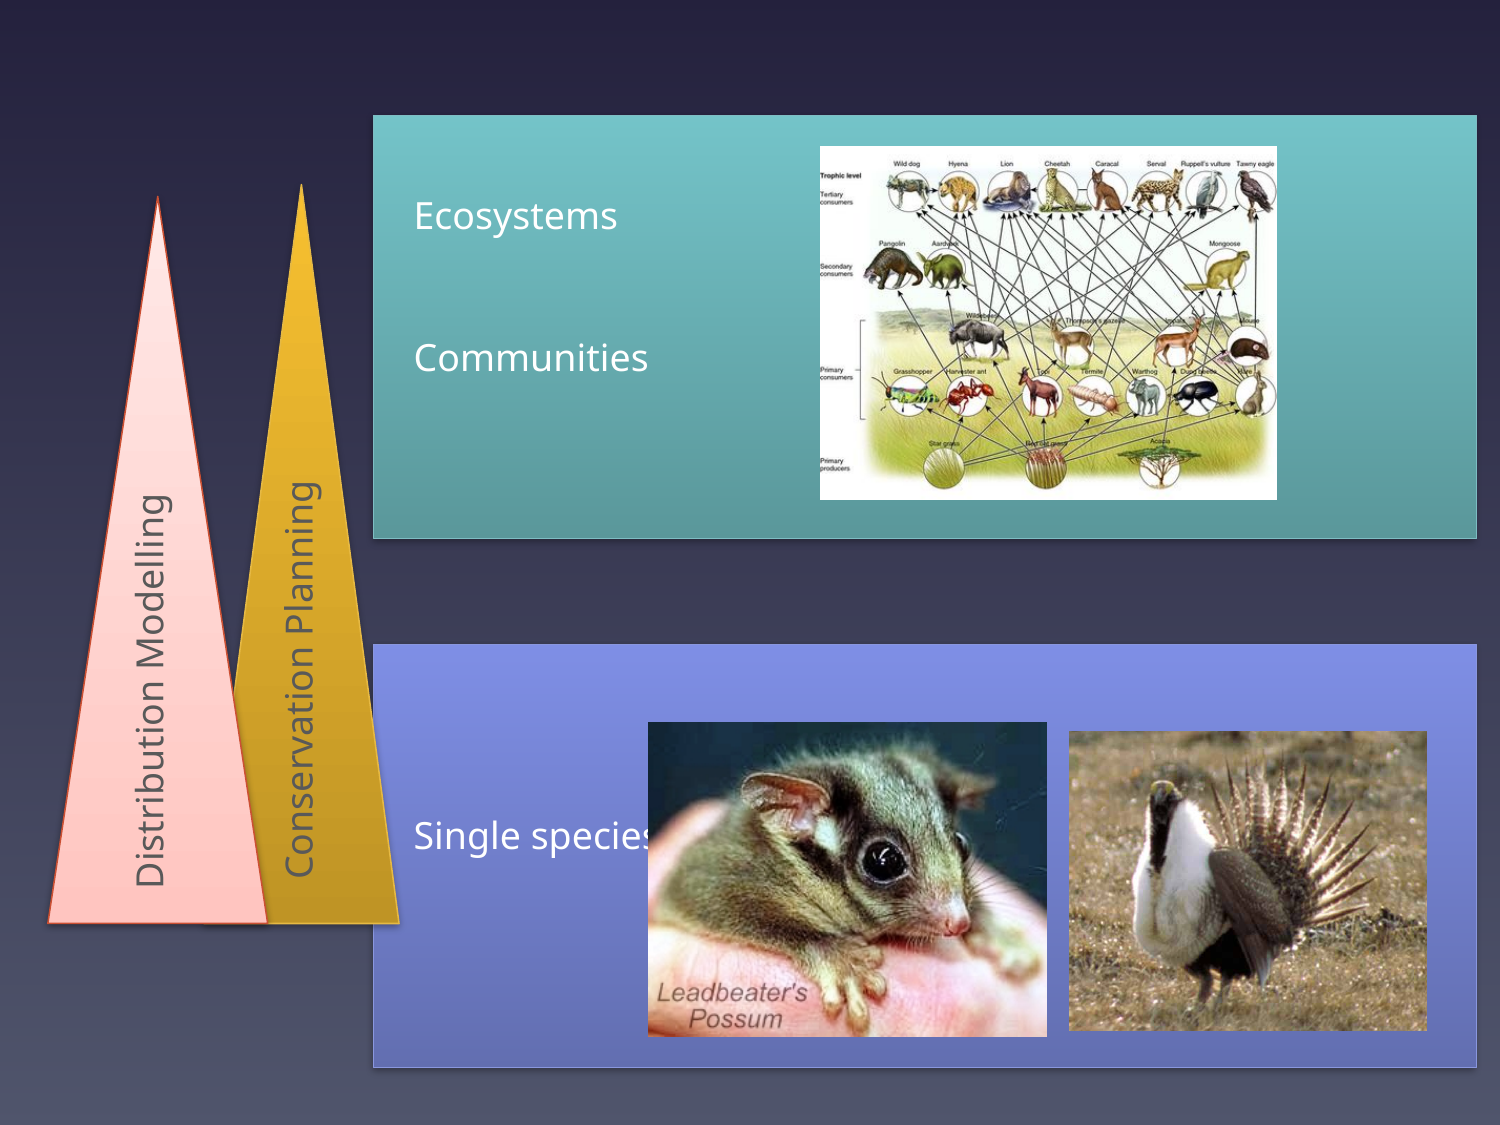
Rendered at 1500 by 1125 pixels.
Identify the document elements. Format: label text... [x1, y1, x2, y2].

text_box [285, 183, 318, 302]
text_box [373, 644, 1477, 1068]
picture [820, 146, 1277, 501]
text_box [139, 195, 176, 312]
text_box [235, 439, 267, 880]
text_box [373, 115, 1477, 539]
picture [1068, 730, 1427, 1032]
text_box Single species [399, 804, 642, 864]
text_box Communities [399, 326, 814, 387]
text_box Ecosystems [399, 184, 814, 245]
text_box [47, 331, 269, 925]
text_box Conservation Planning [267, 302, 328, 895]
text_box [269, 379, 400, 925]
text_box Distribution Modelling [118, 312, 179, 905]
picture [647, 721, 1047, 1037]
